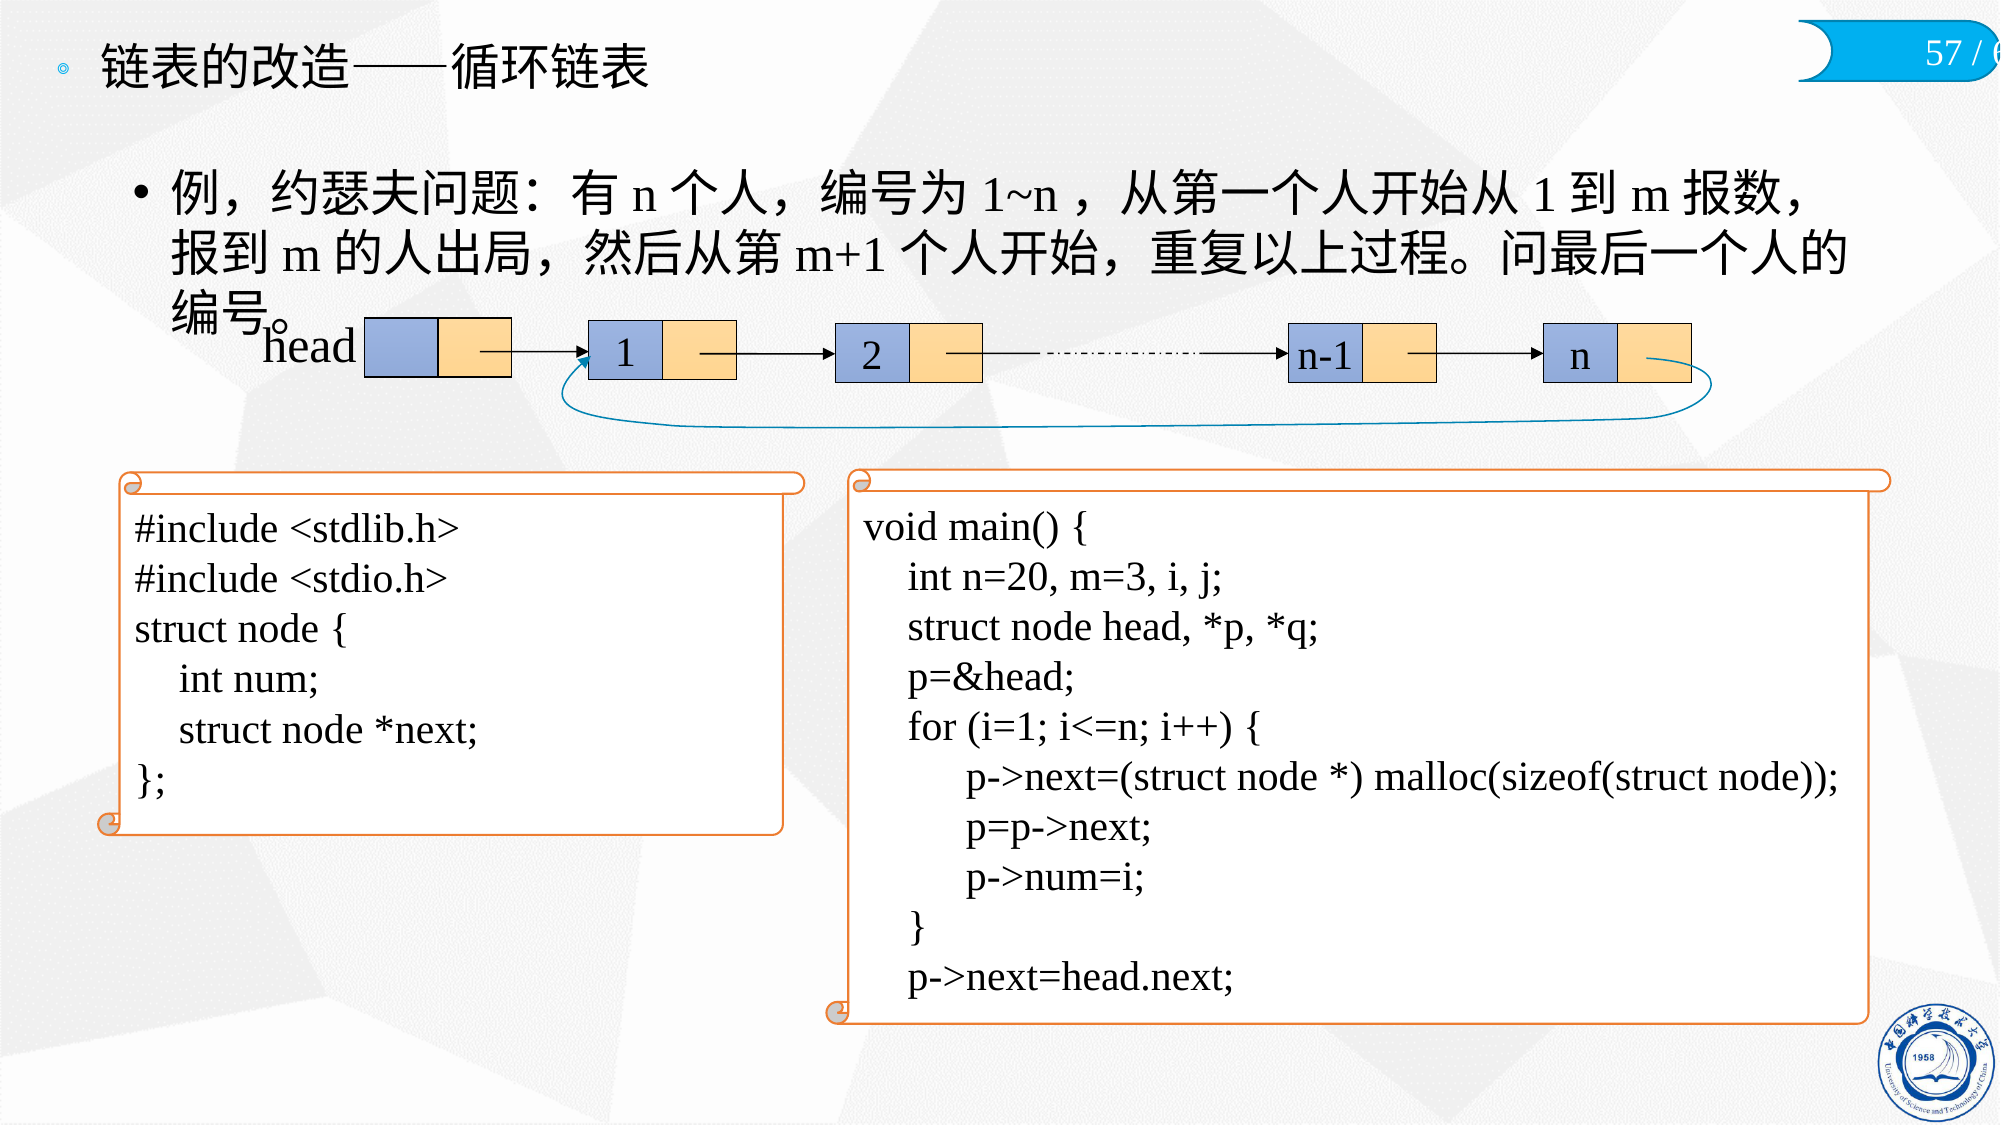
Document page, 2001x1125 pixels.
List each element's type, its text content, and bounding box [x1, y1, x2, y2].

title 链表的改造——循环链表 [41, 34, 997, 105]
picture [0, 0, 2000, 1125]
text_box [561, 364, 1713, 429]
text_box #include <stdlib.h> #include <stdio.h> struct node { int num; struct node *next; }; [97, 471, 806, 837]
text_box void main() { int n=20, m=3, i, j; struct node head, *p, *q; p=&head; for (i=1; i<=n; i++) { p->next=(struct node *) malloc(sizeof(struct node)); p=p->next; p->num=i; } p->next=head.next; [825, 468, 1892, 1025]
list 例，约瑟夫问题：有n个人，编号为1~n，从第一个人开始从1到m报数，报到m的人出局，然后从第m+1个人开始，重复以上过程。问最后一个人的编号。 [117, 153, 1875, 1065]
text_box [247, 305, 1692, 383]
